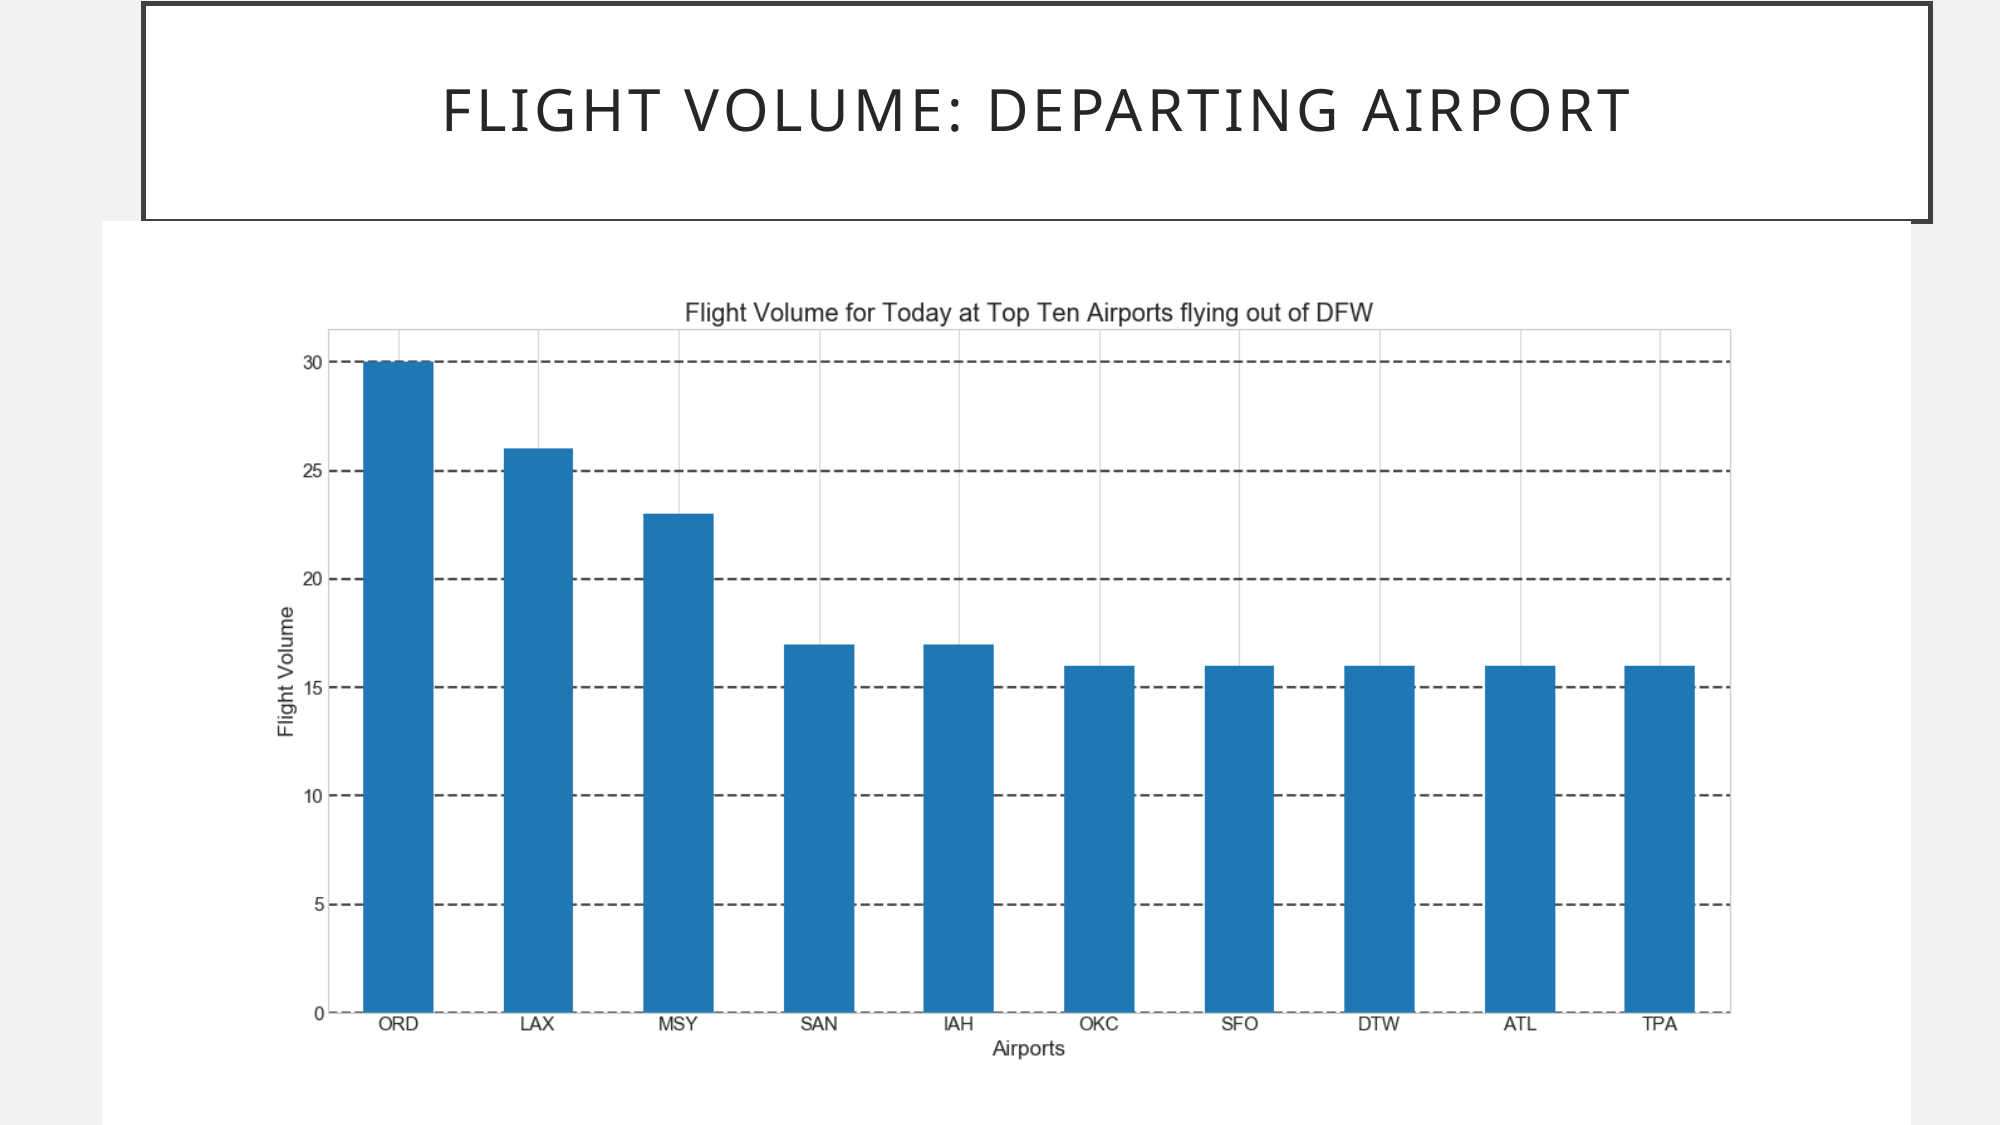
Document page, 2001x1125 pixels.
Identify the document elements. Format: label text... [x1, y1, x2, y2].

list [102, 221, 1911, 1125]
title Flight Volume: departing airport [141, 1, 1933, 224]
